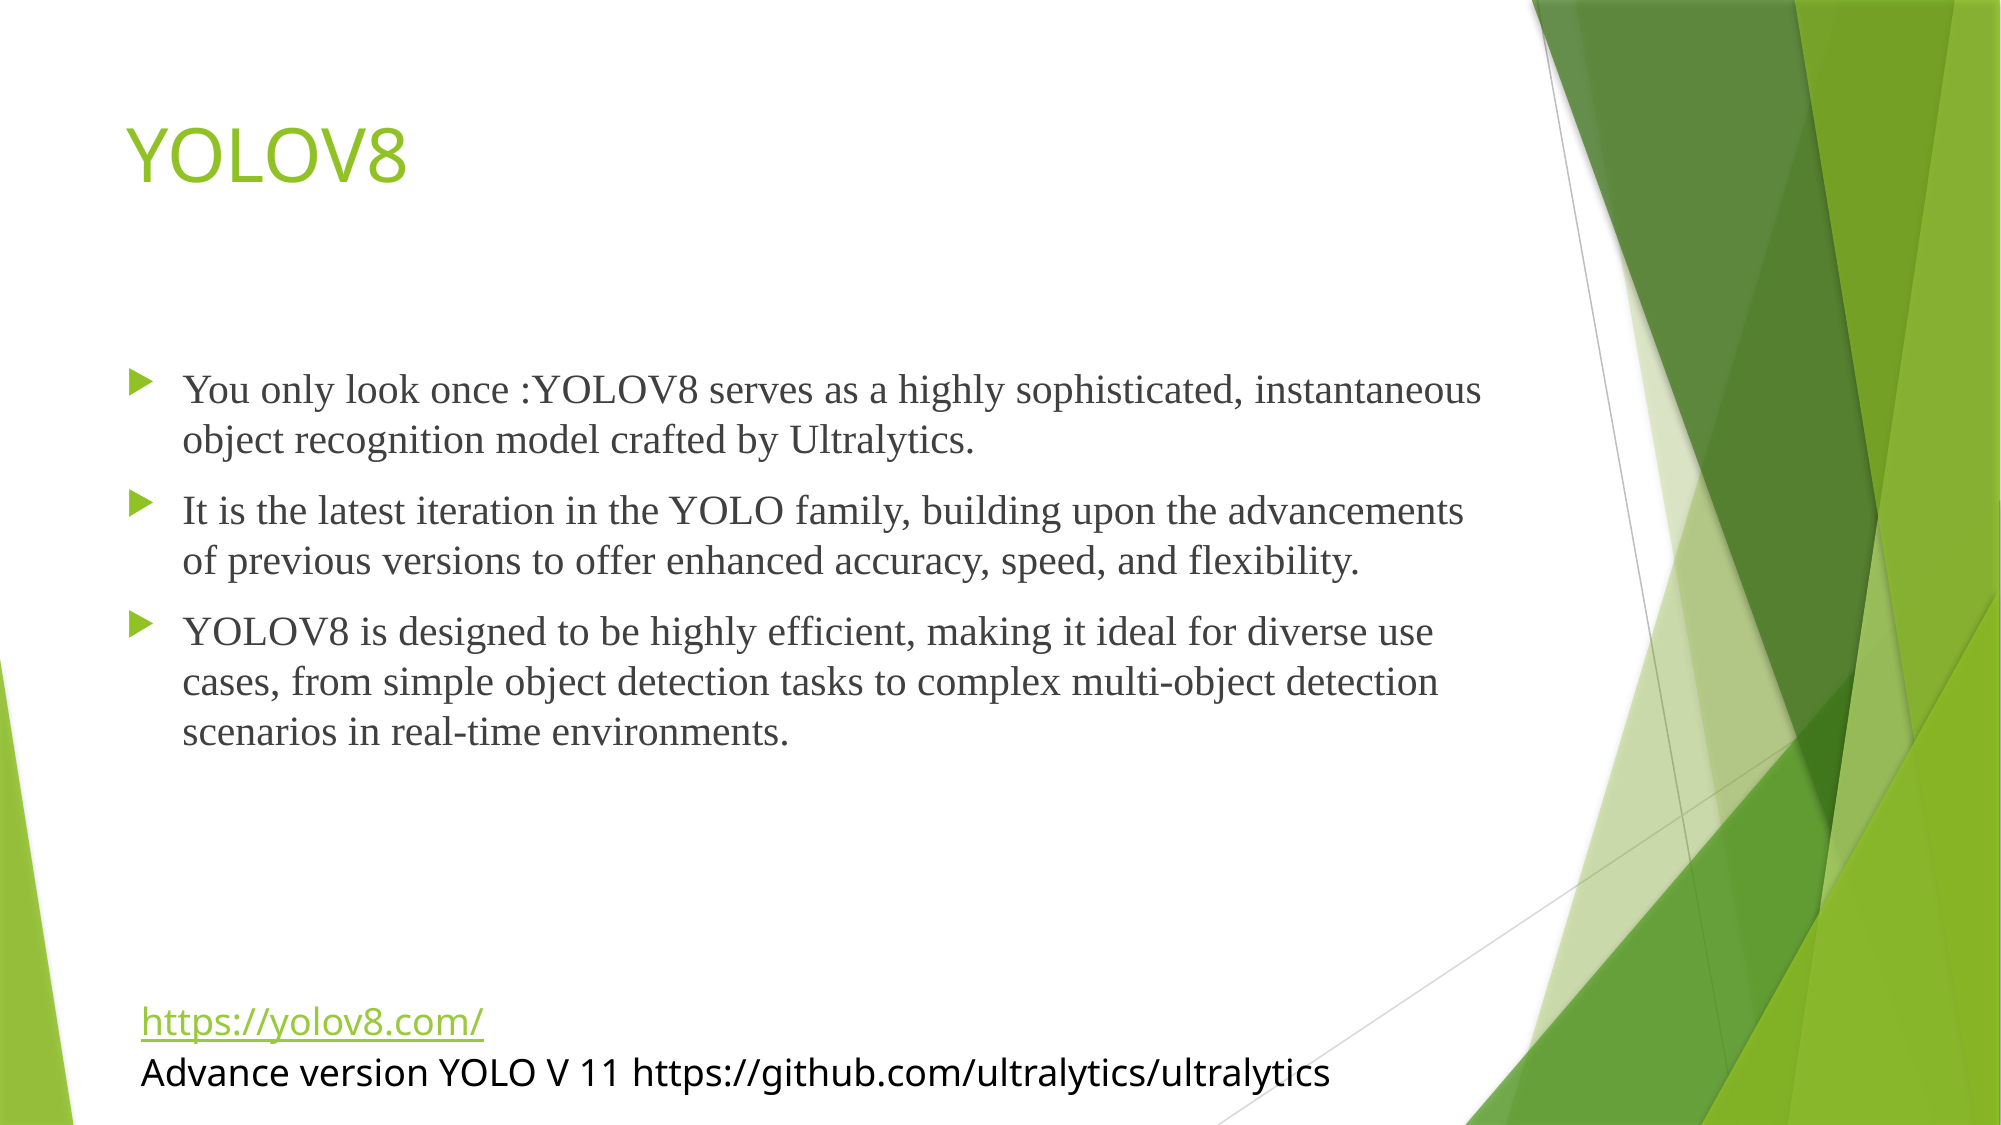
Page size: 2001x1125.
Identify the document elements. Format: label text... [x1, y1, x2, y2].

title YOLOV8 [111, 99, 1522, 317]
text_box https://yolov8.com/ Advance version YOLO V 11 https://github.com/ultralytics/ultralytics [126, 991, 1347, 1102]
list You only look once :YOLOV8 serves as a highly sophisticated, instantaneous object recognition model crafted by Ultralytics. It is the latest iteration in the YOLO family, building upon the advancements of previous versions to offer enhanced accuracy, speed, and flexibility. YOLOV8 is designed to be highly efficient, making it ideal for diverse use cases, from simple object detection tasks to complex multi-object detection scenarios in real-time environments. [111, 354, 1522, 992]
